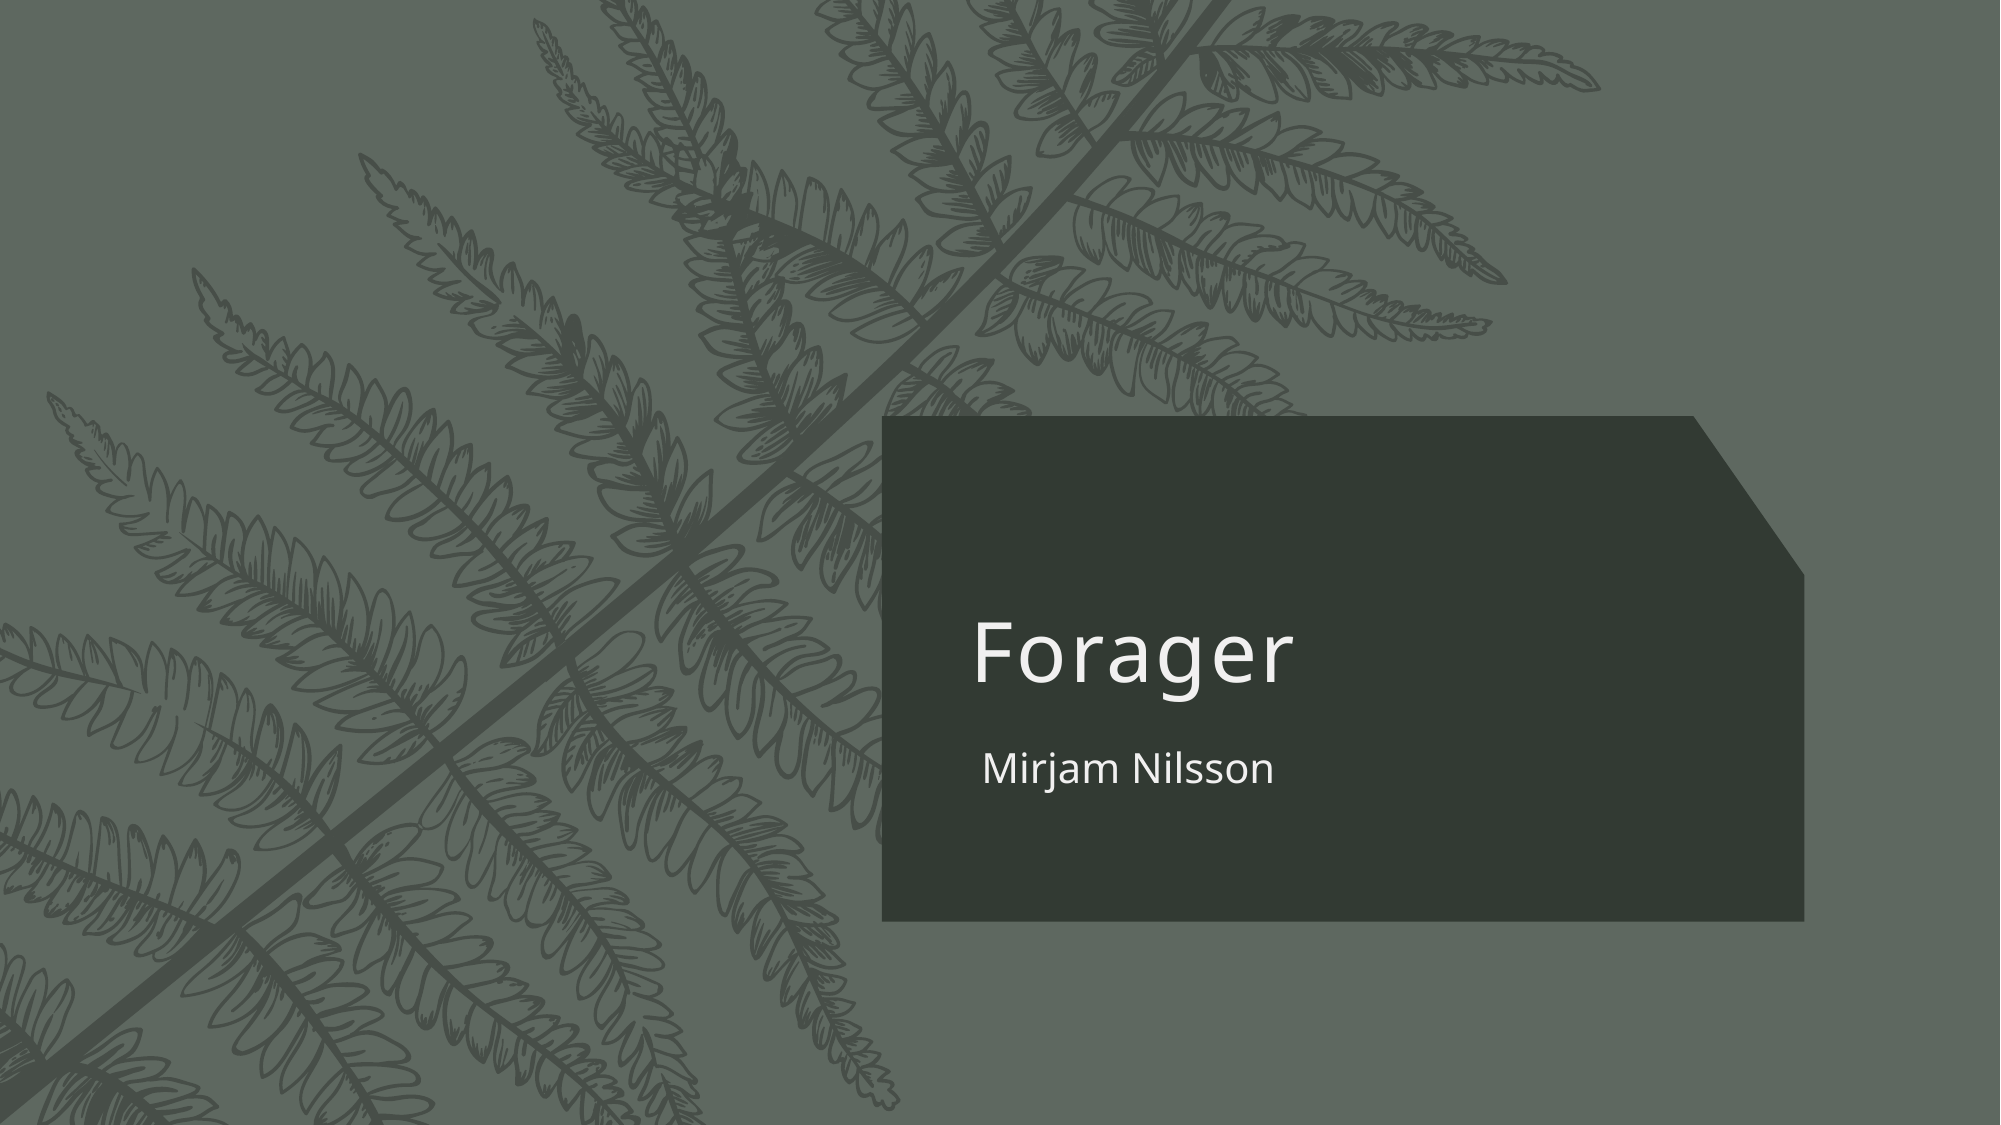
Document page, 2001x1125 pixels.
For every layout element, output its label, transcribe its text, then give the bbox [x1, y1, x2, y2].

title Forager [955, 485, 1651, 708]
subtitle Mirjam Nilsson [955, 740, 1756, 856]
